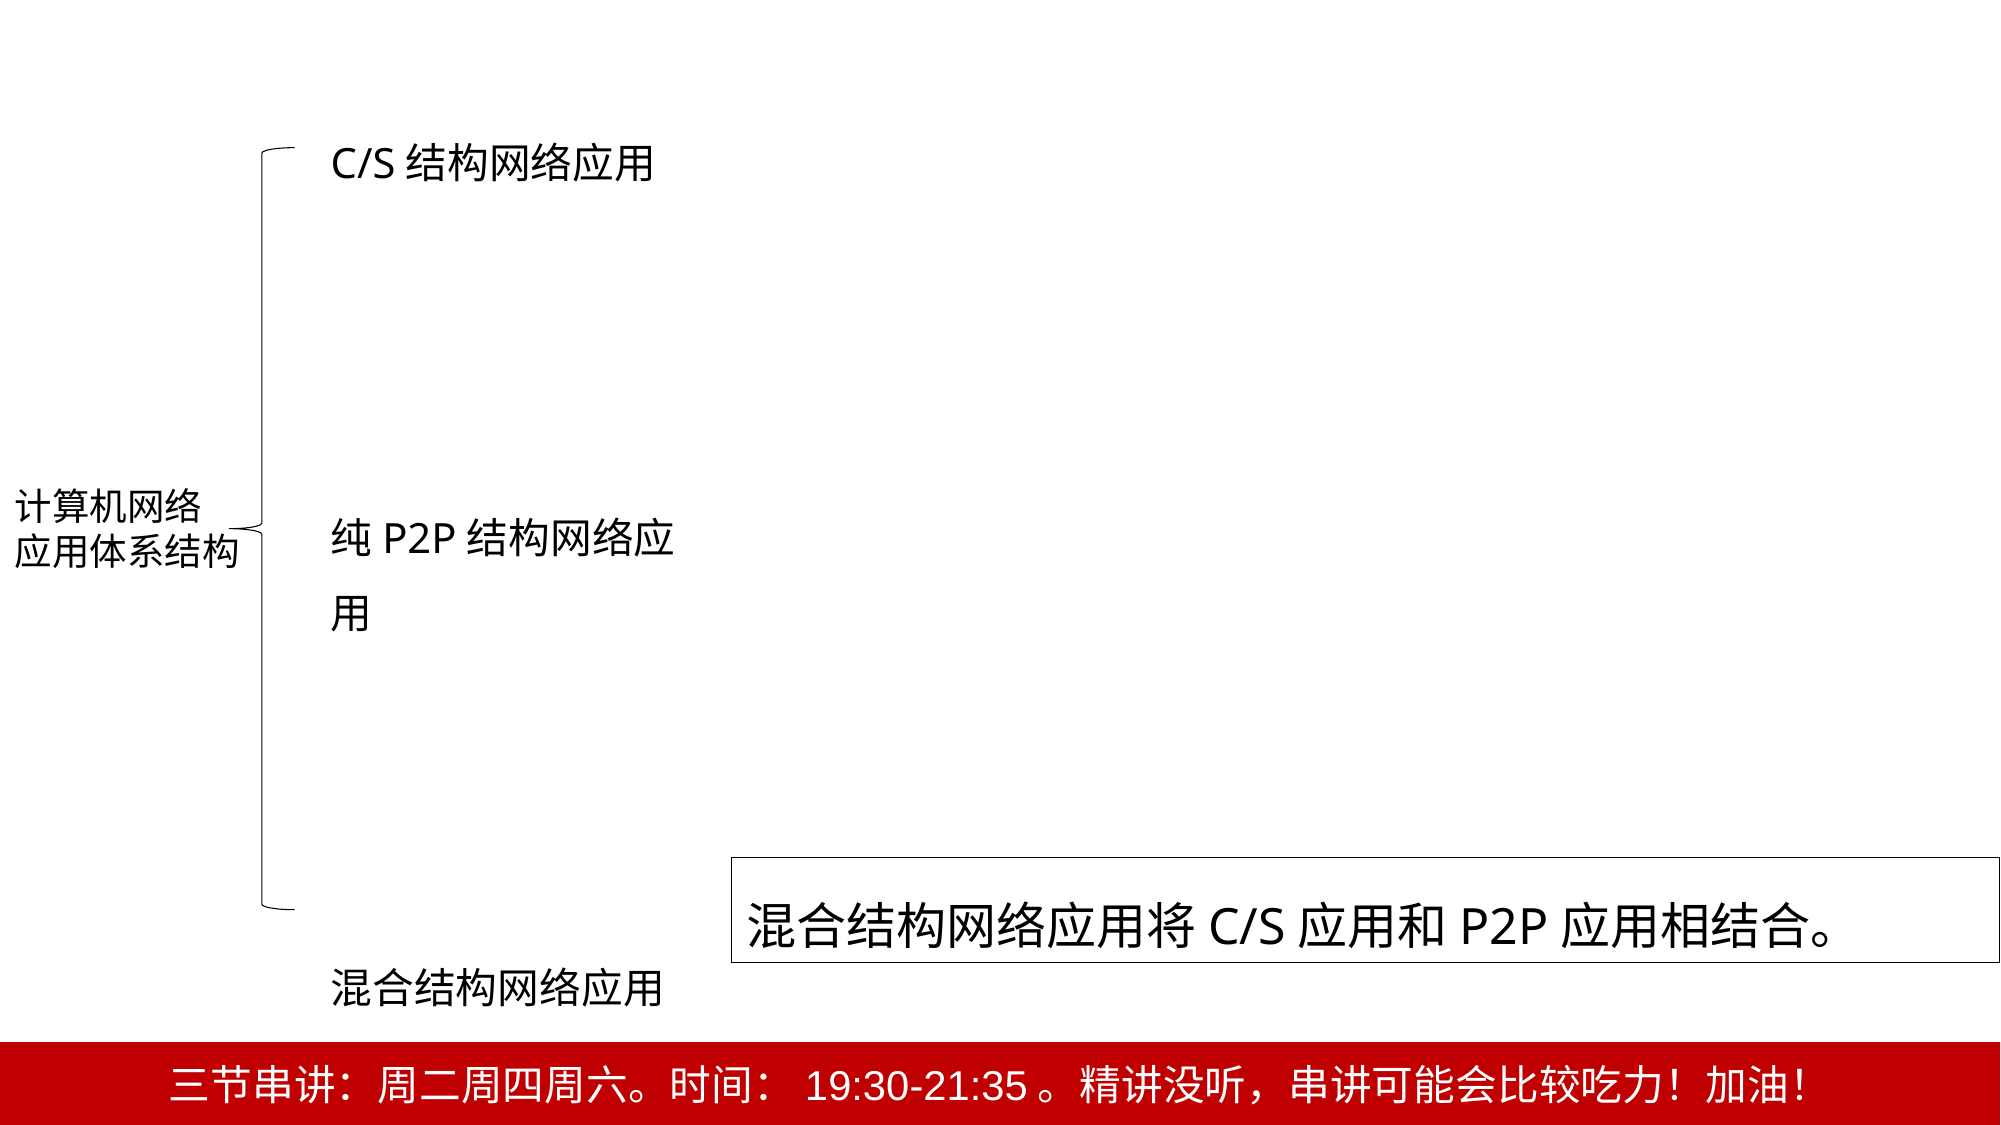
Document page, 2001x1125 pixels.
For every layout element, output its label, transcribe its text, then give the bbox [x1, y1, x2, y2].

text_box 计算机网络 应用体系结构 [0, 475, 261, 581]
text_box [228, 147, 295, 911]
text_box C/S结构网络应用 纯P2P结构网络应用 混合结构网络应用 [315, 104, 732, 1020]
text_box 混合结构网络应用将C/S应用和P2P应用相结合。 [731, 857, 2000, 963]
